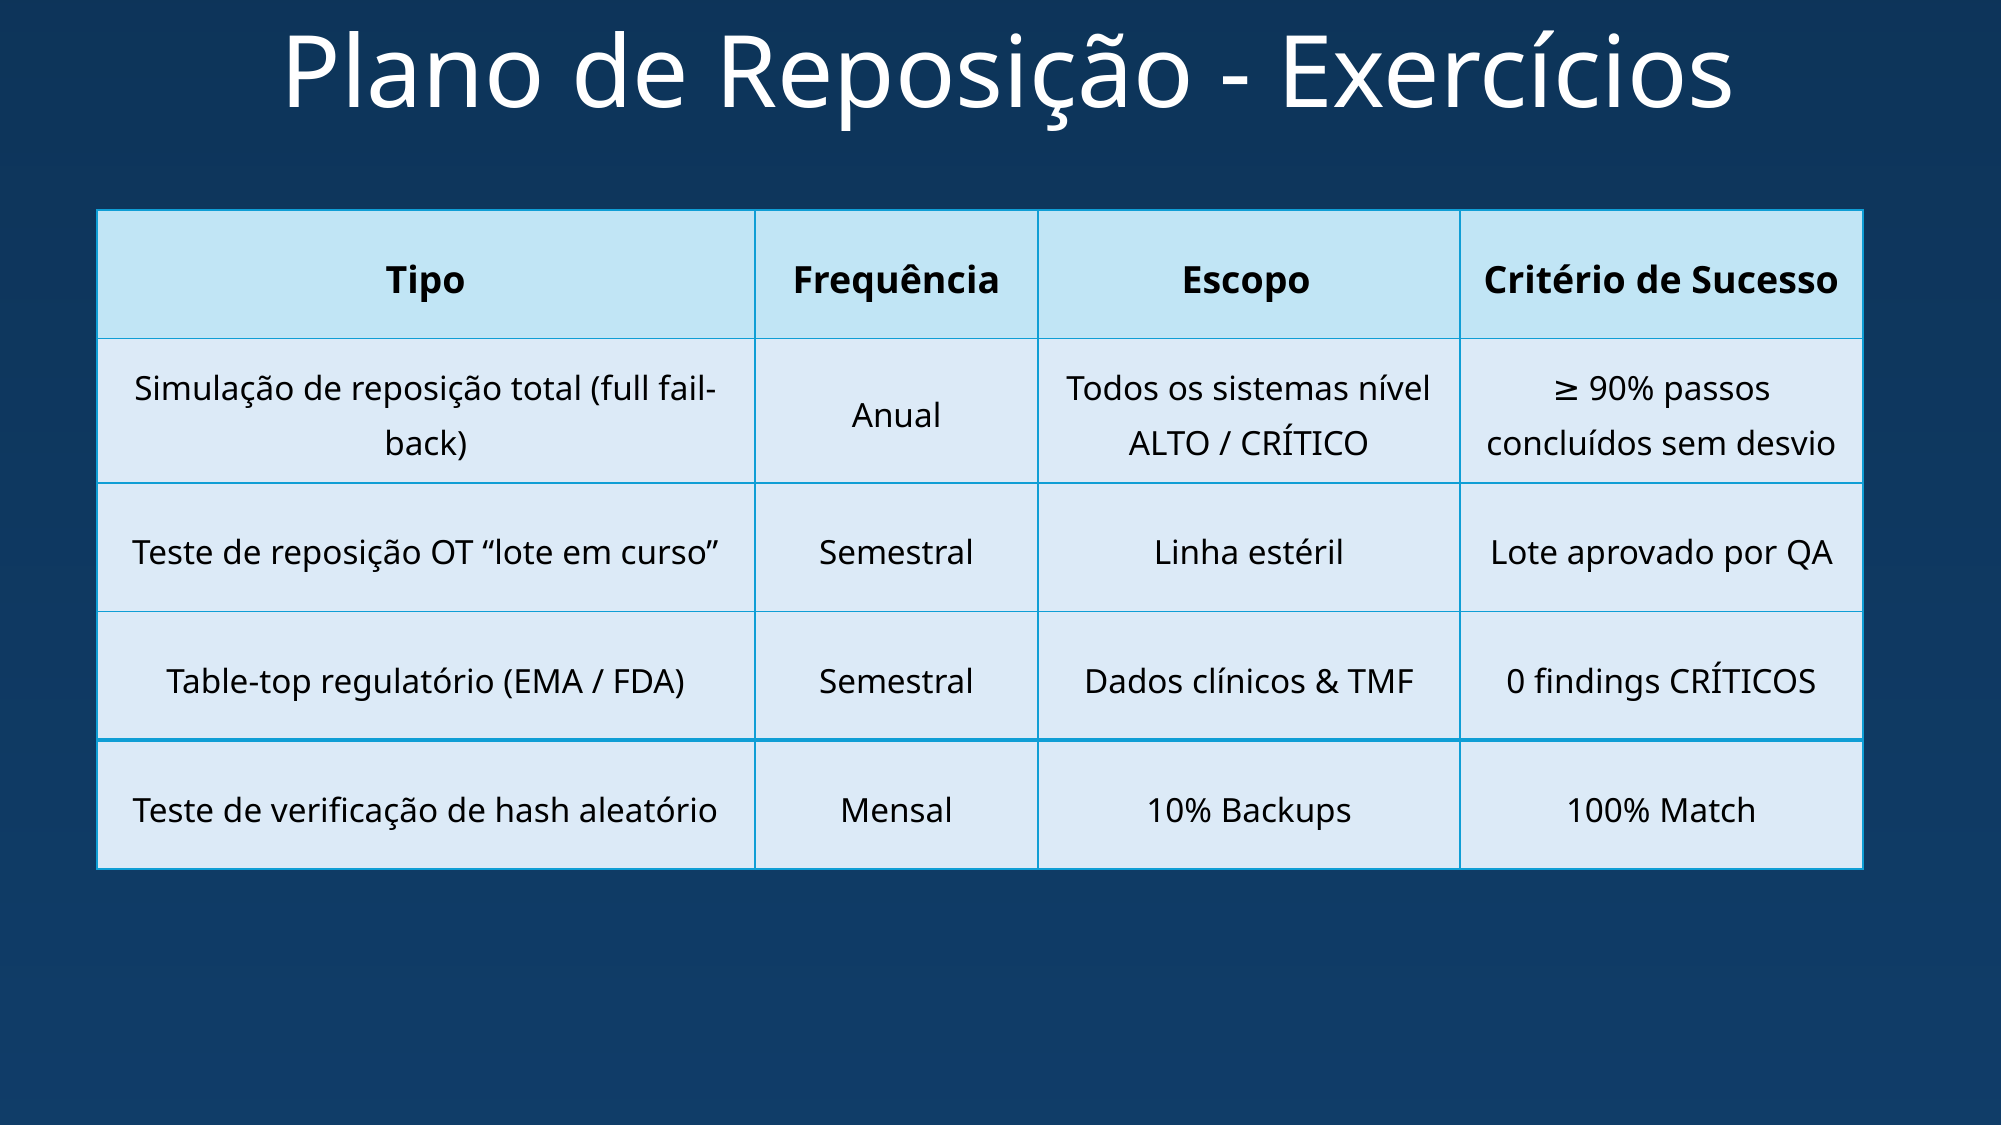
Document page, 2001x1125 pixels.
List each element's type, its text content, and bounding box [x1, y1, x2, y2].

table_cell 0 findings CRÍTICOS [1461, 612, 1862, 738]
table_header Tipo [98, 211, 754, 338]
text_box [0, 0, 2000, 1125]
table_cell ≥ 90% passos concluídos sem desvio [1461, 339, 1862, 482]
table_cell 10% Backups [1039, 742, 1459, 868]
table_header Escopo [1039, 211, 1459, 338]
table_cell Table-top regulatório (EMA / FDA) [98, 612, 754, 738]
table_cell Dados clínicos & TMF [1039, 612, 1459, 738]
table_cell Simulação de reposição total (full fail-back) [98, 339, 754, 482]
table_cell Todos os sistemas nível ALTO / CRÍTICO [1039, 339, 1459, 482]
table_cell Mensal [756, 742, 1037, 868]
table_cell Lote aprovado por QA [1461, 484, 1862, 611]
text_box Plano de Reposição - Exercícios [265, 0, 1752, 135]
table_cell 100% Match [1461, 742, 1862, 868]
table_cell Anual [756, 339, 1037, 482]
table_cell Teste de reposição OT “lote em curso” [98, 484, 754, 611]
table_header Critério de Sucesso [1461, 211, 1862, 338]
table_header Frequência [756, 211, 1037, 338]
table_cell Linha estéril [1039, 484, 1459, 611]
table_cell Teste de verificação de hash aleatório [98, 742, 754, 868]
table_cell Semestral [756, 612, 1037, 738]
table_cell Semestral [756, 484, 1037, 611]
